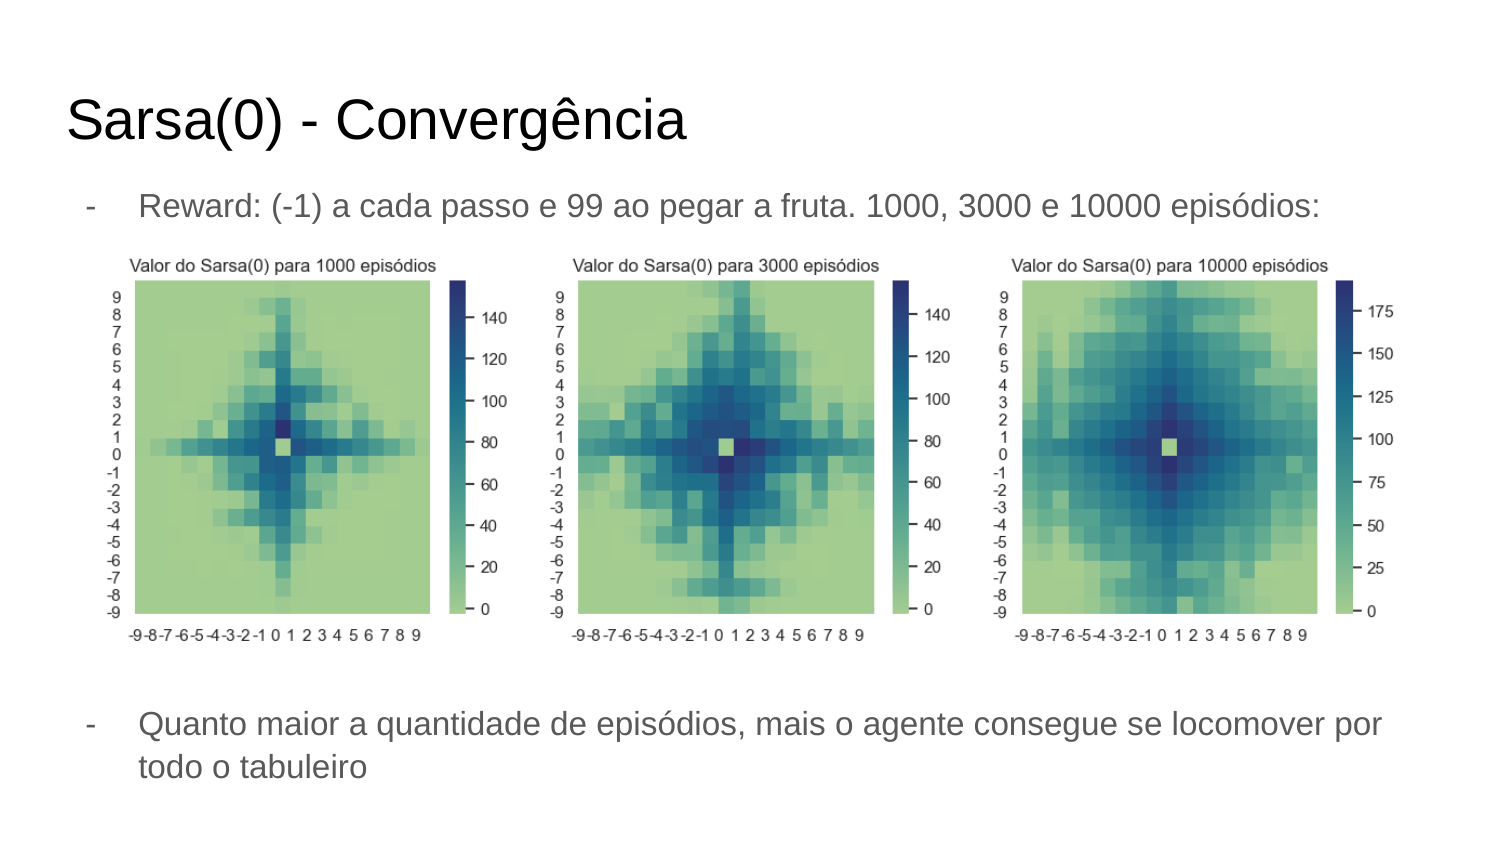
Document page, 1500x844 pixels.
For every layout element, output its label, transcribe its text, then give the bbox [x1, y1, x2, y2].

list Reward: (-1) a cada passo e 99 ao pegar a fruta. 1000, 3000 e 10000 episódios: Quanto maior a quantidade de episódios, mais o agente consegue se locomover por todo o tabuleiro [51, 166, 1449, 808]
title Sarsa(0) - Convergência [51, 72, 1449, 166]
picture [94, 248, 1406, 655]
